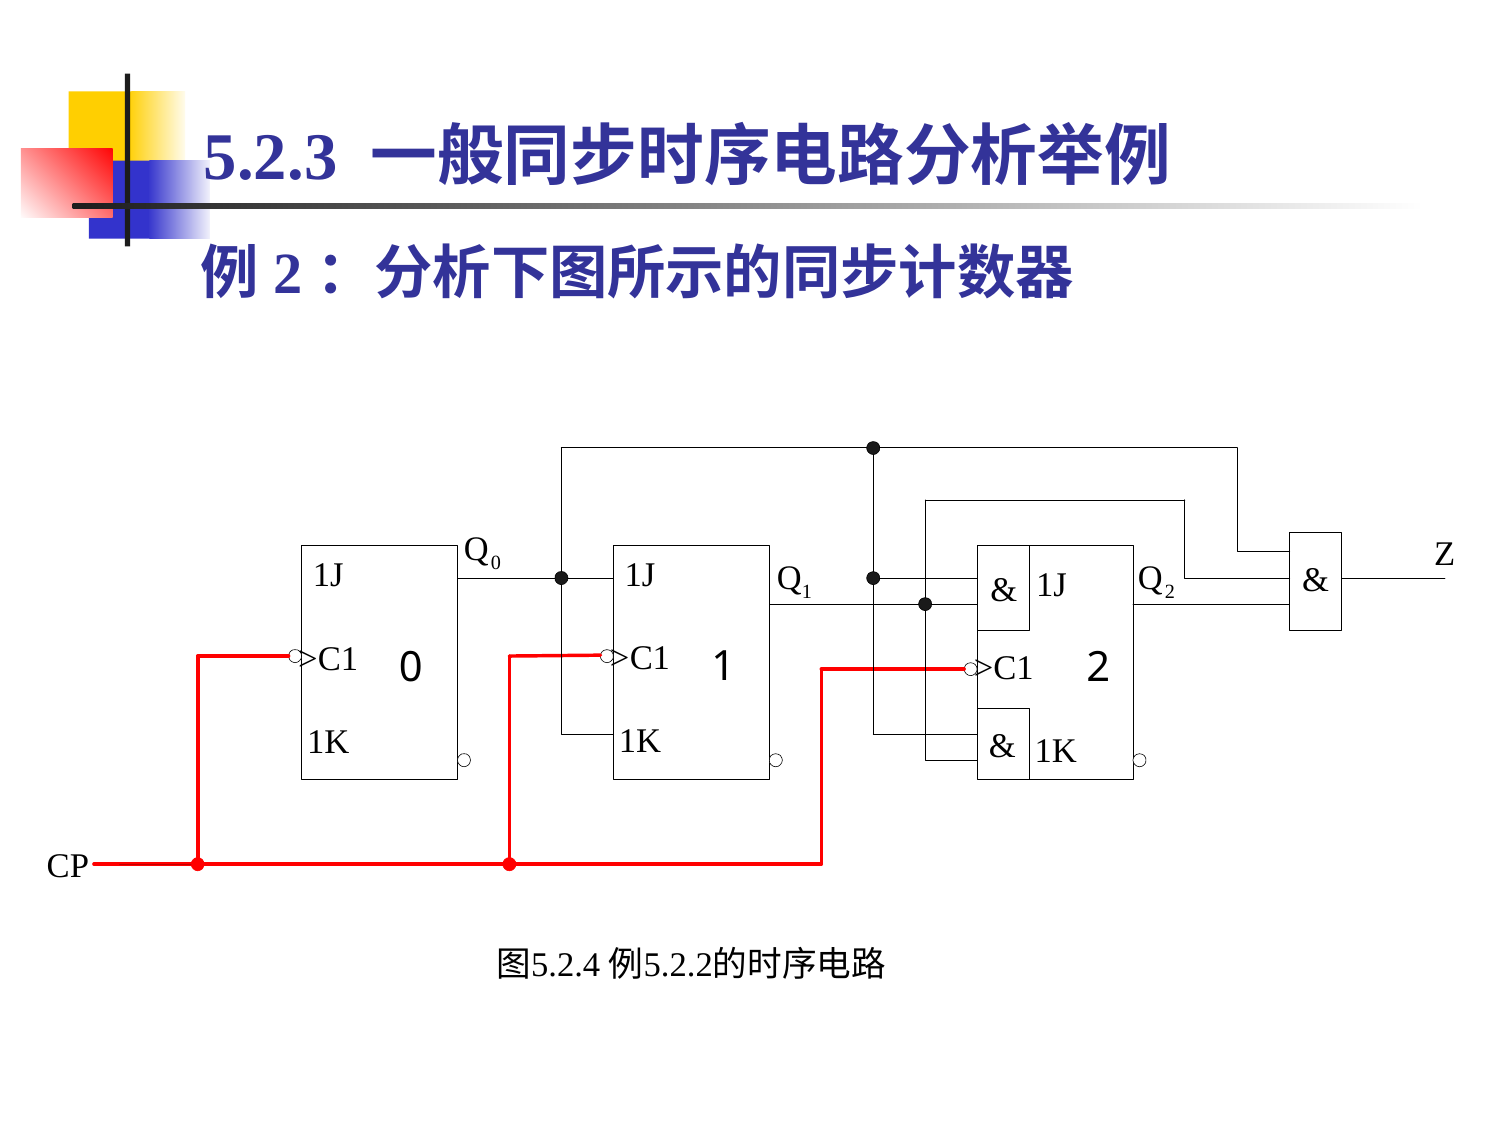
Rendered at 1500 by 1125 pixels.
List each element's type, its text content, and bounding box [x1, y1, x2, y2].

title 5.2.3 一般同步时序电路分析举例 [188, 12, 1468, 200]
text_box 例2：分析下图所示的同步计数器 [186, 227, 1089, 313]
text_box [12, 437, 1500, 992]
